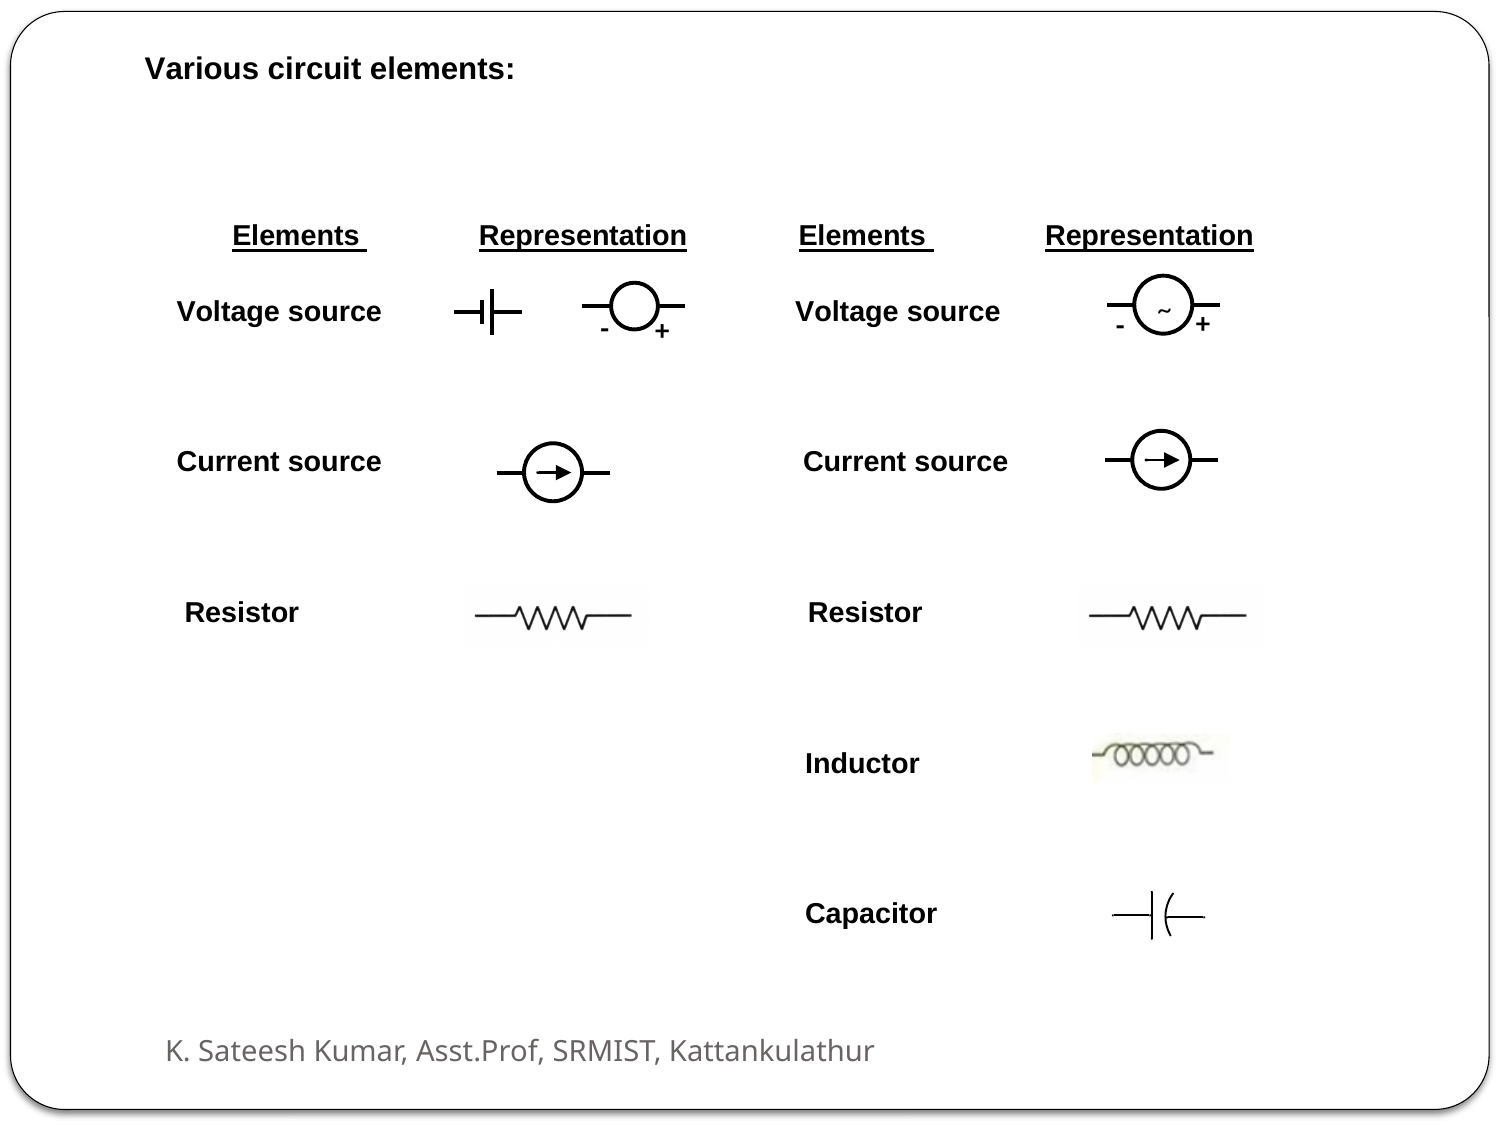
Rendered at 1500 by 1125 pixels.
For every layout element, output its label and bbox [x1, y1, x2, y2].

text_box [144, 50, 1361, 1083]
